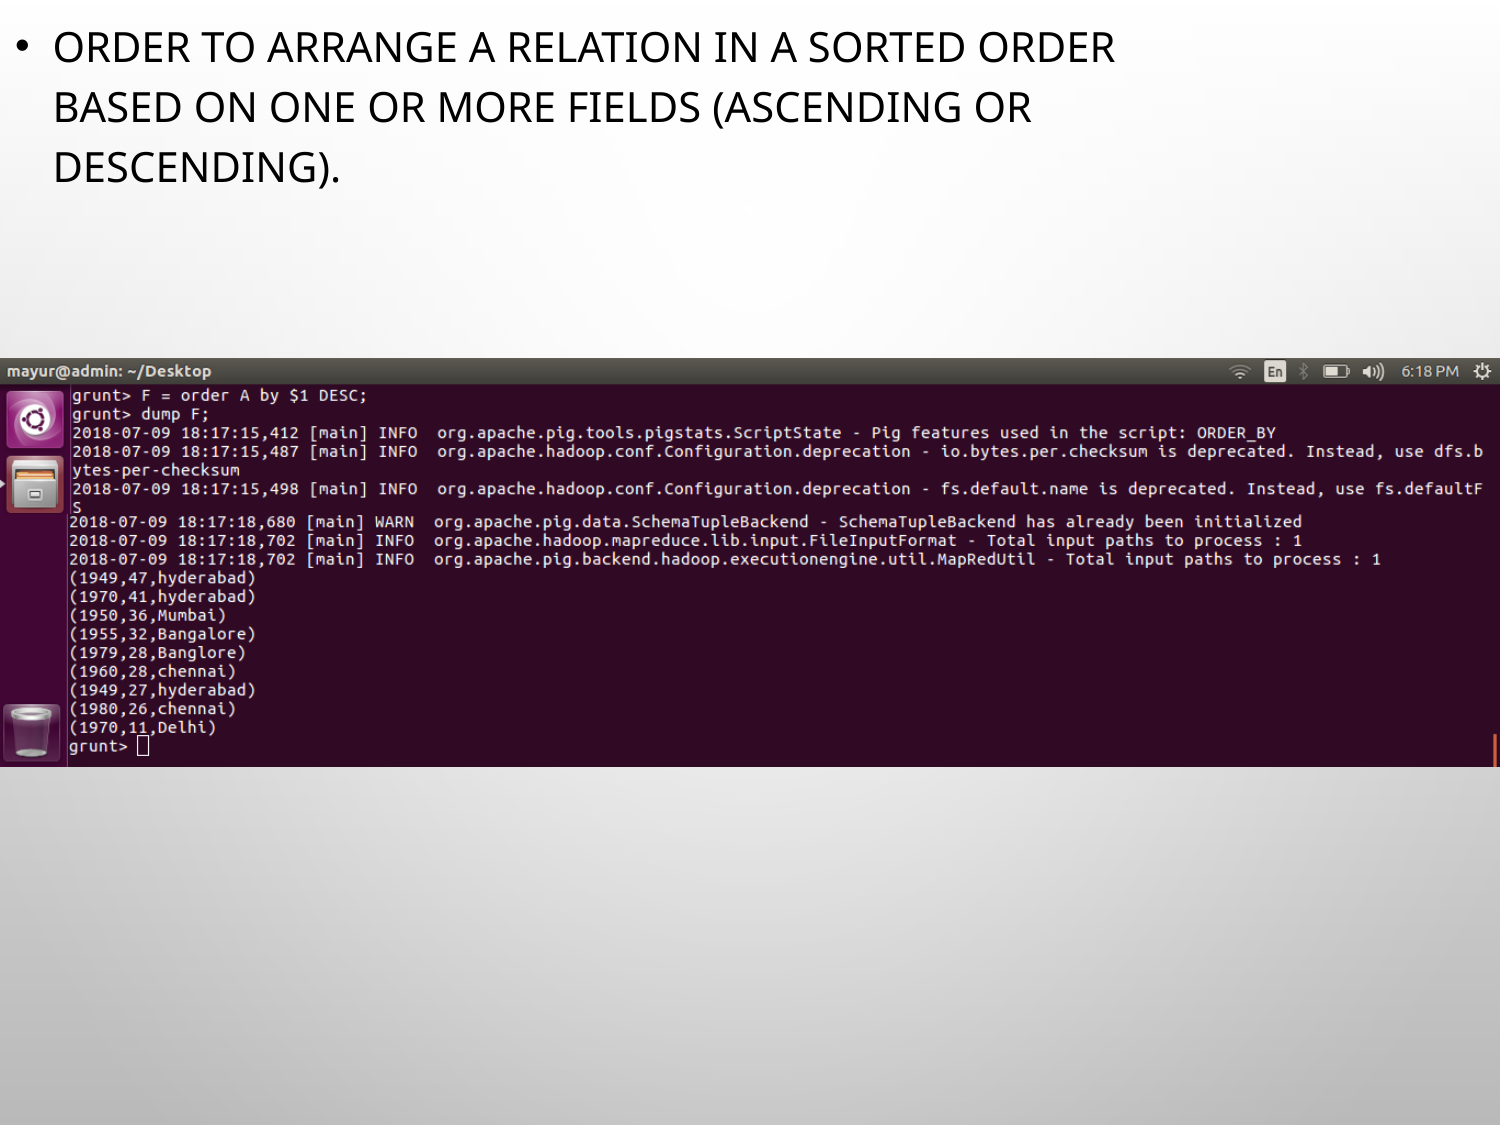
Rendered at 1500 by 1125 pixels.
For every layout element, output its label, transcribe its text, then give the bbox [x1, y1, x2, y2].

picture [0, 0, 1500, 1125]
list ORDER to arrange a relation in a sorted order based on one or more fields (ascending or descending). [0, 2, 1213, 138]
